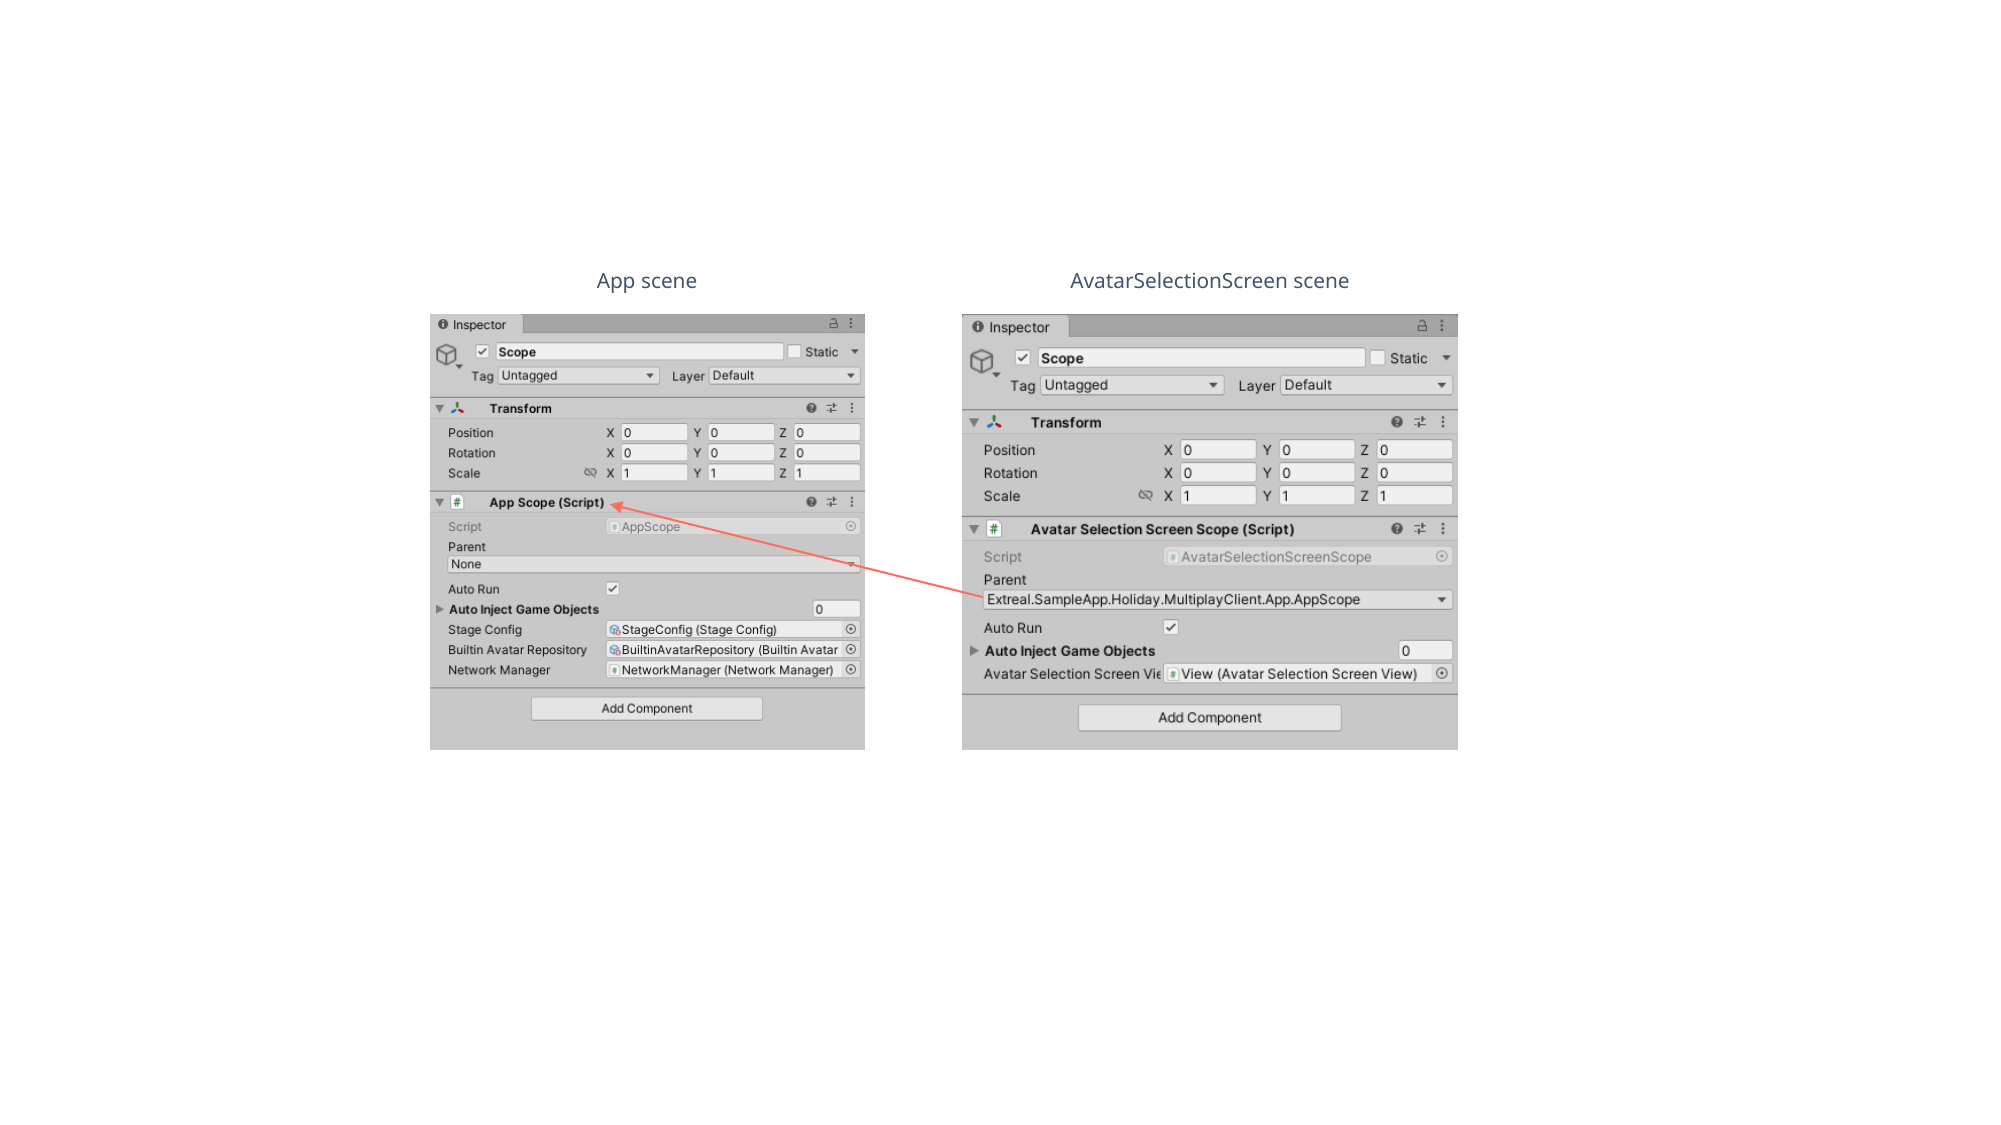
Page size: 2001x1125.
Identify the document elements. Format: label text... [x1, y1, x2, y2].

picture [430, 314, 865, 750]
picture [962, 314, 1458, 750]
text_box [609, 504, 983, 598]
text_box App scene [447, 258, 847, 302]
text_box AvatarSelectionScreen scene [1010, 258, 1410, 302]
